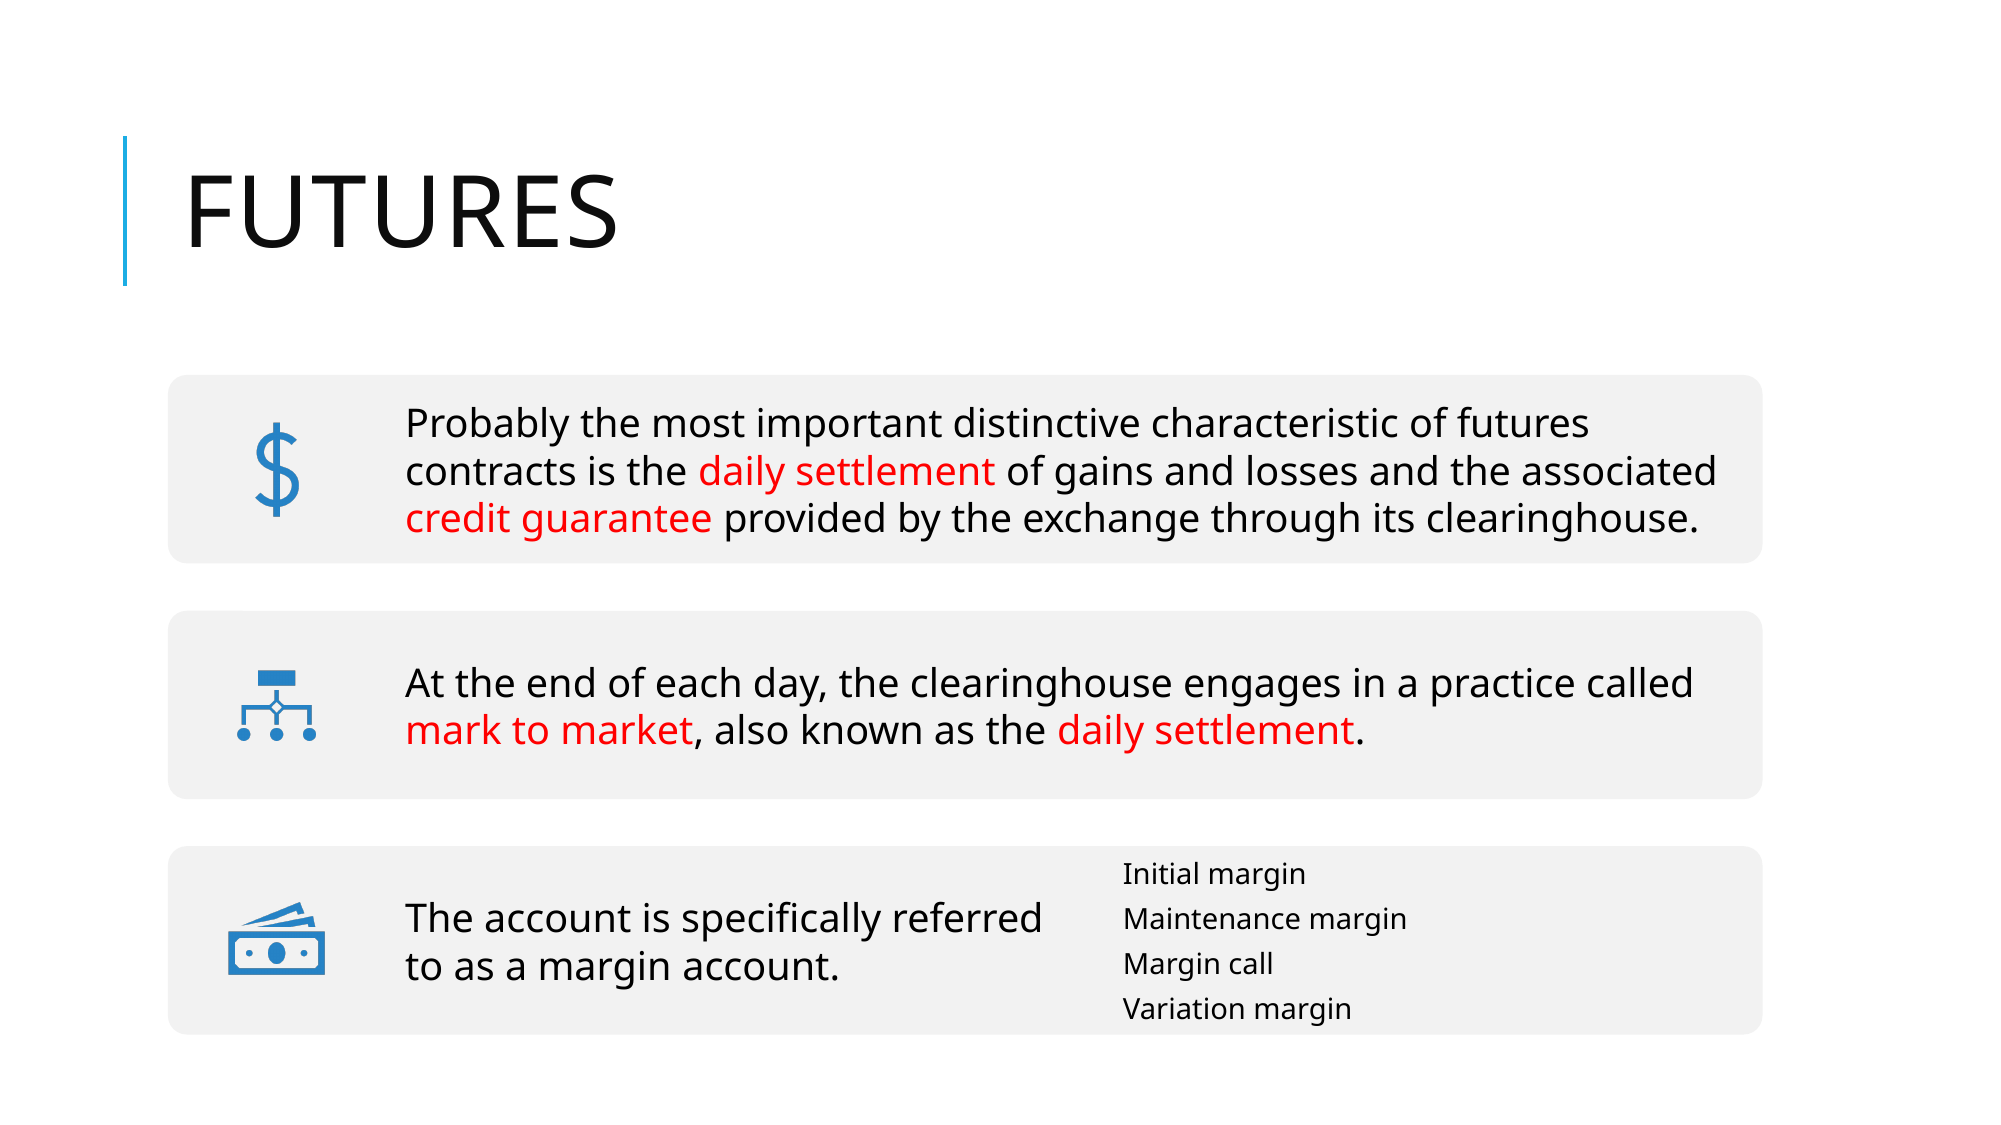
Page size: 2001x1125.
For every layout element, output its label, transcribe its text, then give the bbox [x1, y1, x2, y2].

title Futures [168, 96, 1763, 342]
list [167, 374, 1763, 1036]
